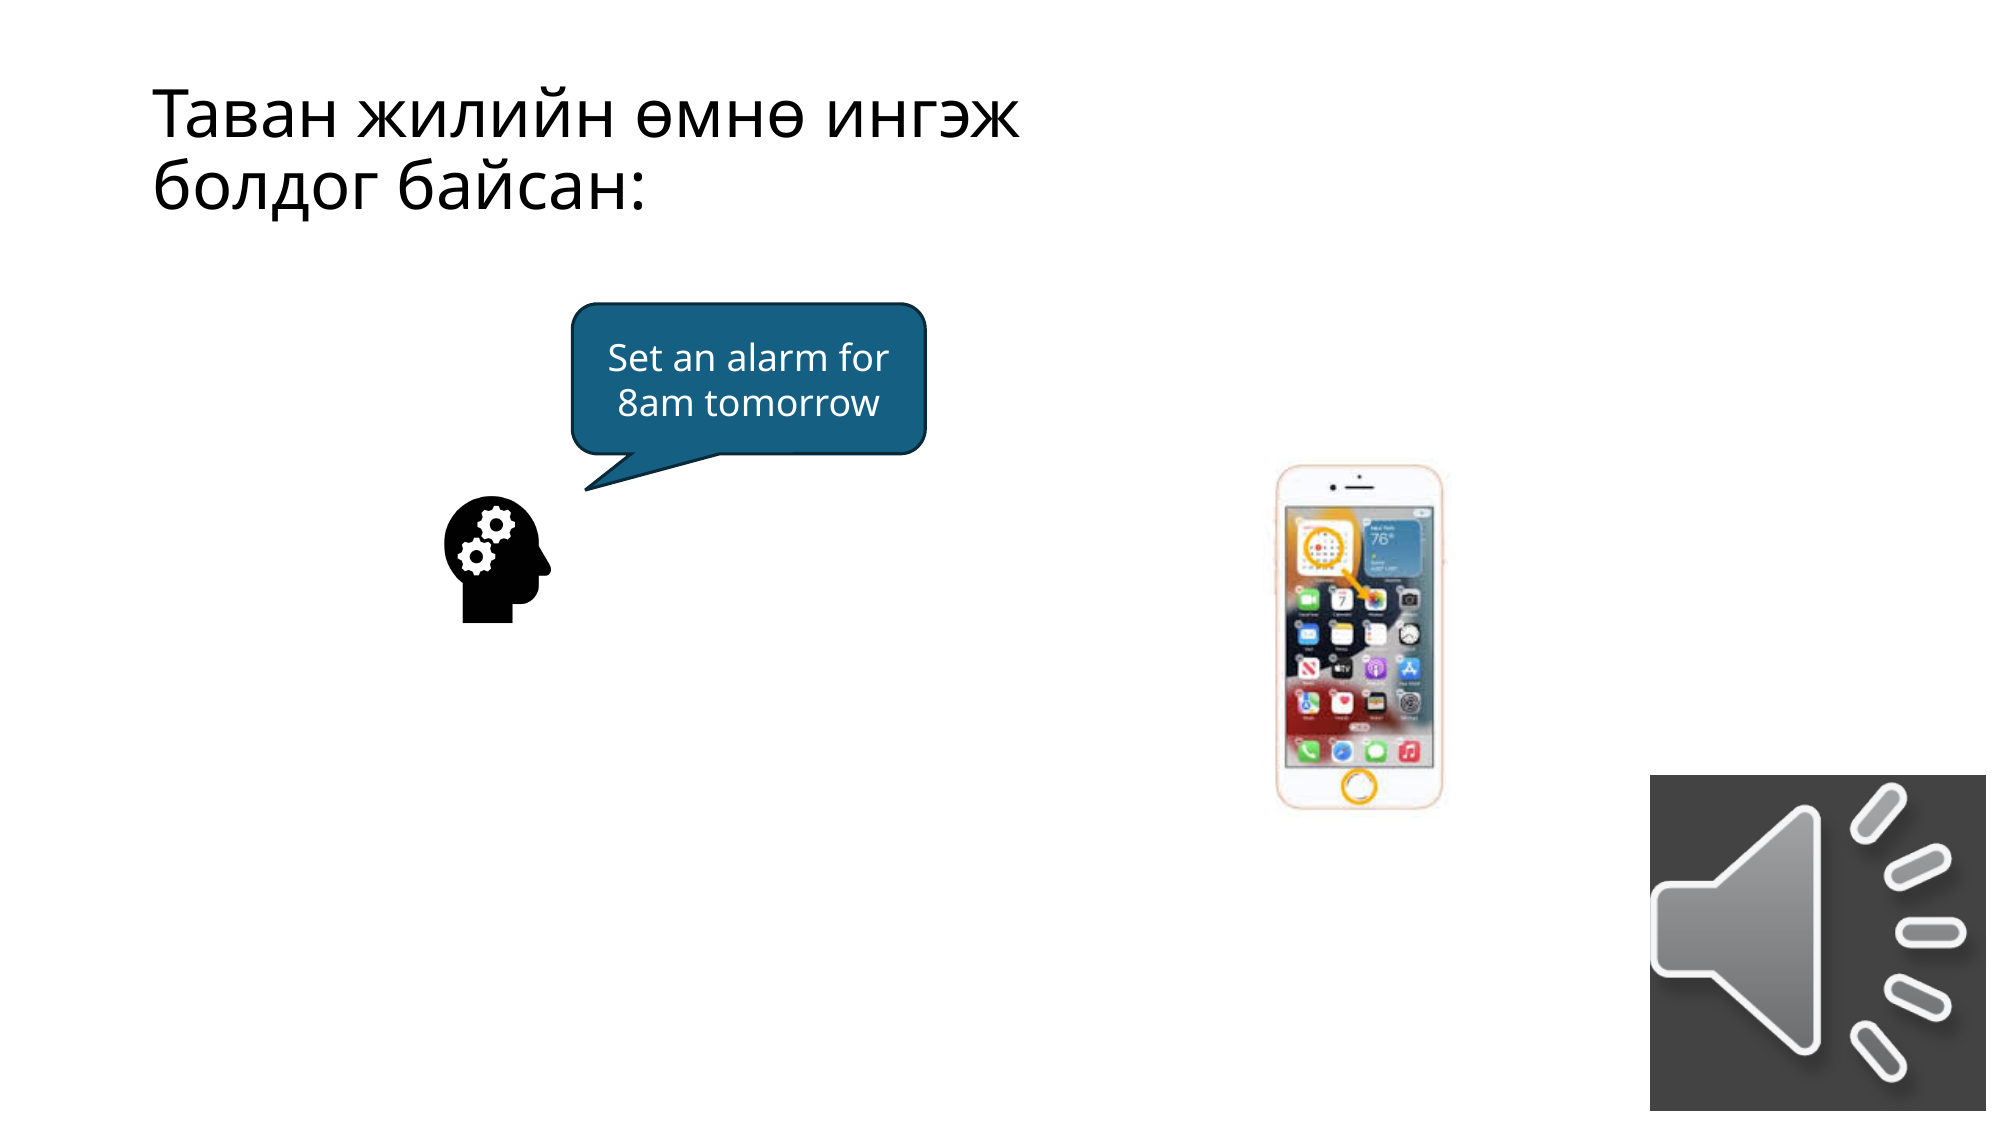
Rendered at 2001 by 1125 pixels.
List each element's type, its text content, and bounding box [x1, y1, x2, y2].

title Таван жилийн өмнө ингэж болдог байсан: [137, 59, 1189, 244]
picture [1648, 773, 1987, 1112]
picture [421, 486, 573, 638]
text_box Set an alarm for 8am tomorrow [570, 302, 927, 492]
picture [1187, 457, 1531, 818]
